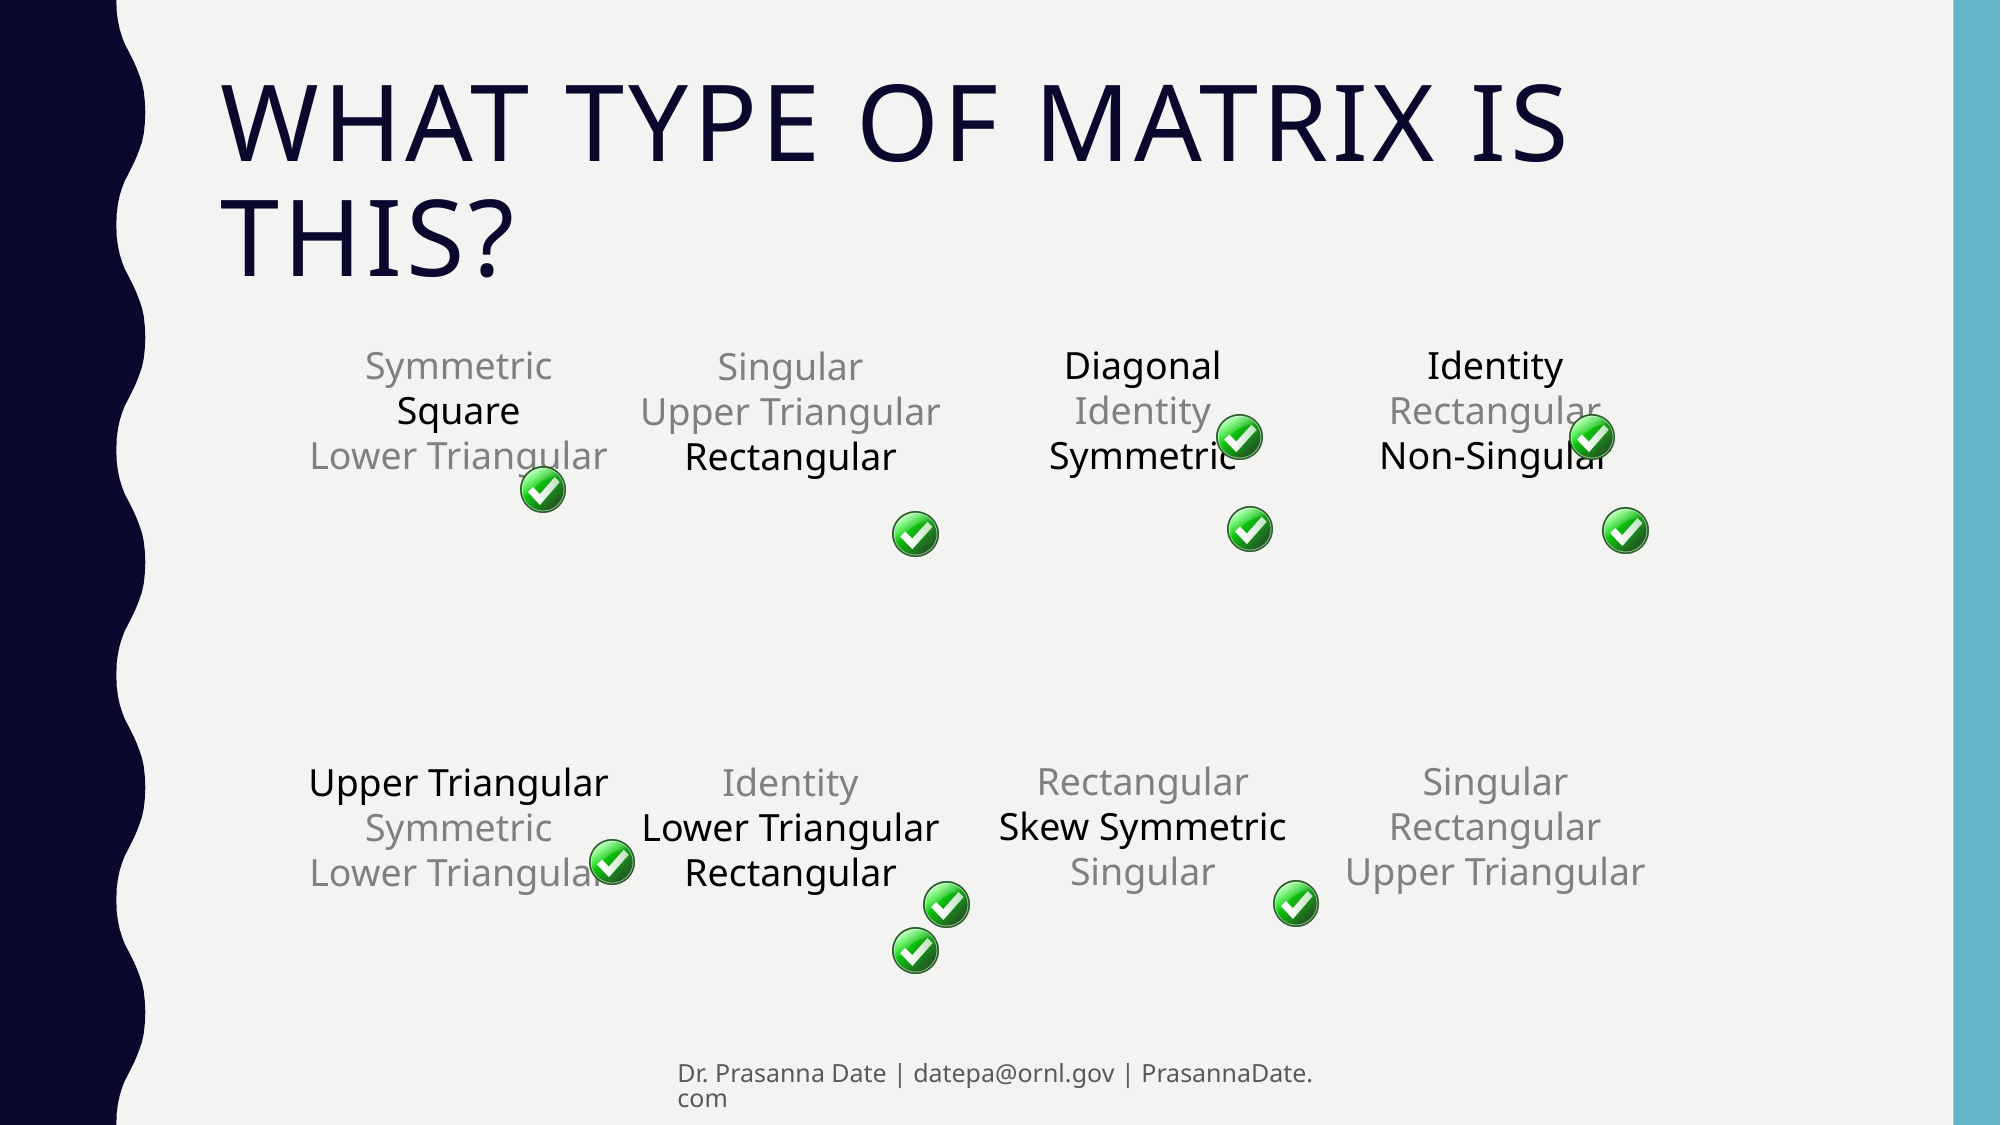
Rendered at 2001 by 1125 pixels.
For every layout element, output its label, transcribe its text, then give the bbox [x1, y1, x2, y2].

title What Type of Matrix is This? [205, 62, 1875, 308]
picture [1227, 506, 1273, 553]
picture [589, 839, 635, 885]
picture [1569, 414, 1615, 461]
picture [892, 511, 939, 558]
picture [1273, 880, 1319, 927]
footer Dr. Prasanna Date | datepa@ornl.gov | PrasannaDate.com [662, 1045, 1338, 1103]
picture [892, 881, 970, 974]
picture [1216, 414, 1263, 461]
picture [1602, 507, 1649, 554]
picture [519, 466, 566, 513]
